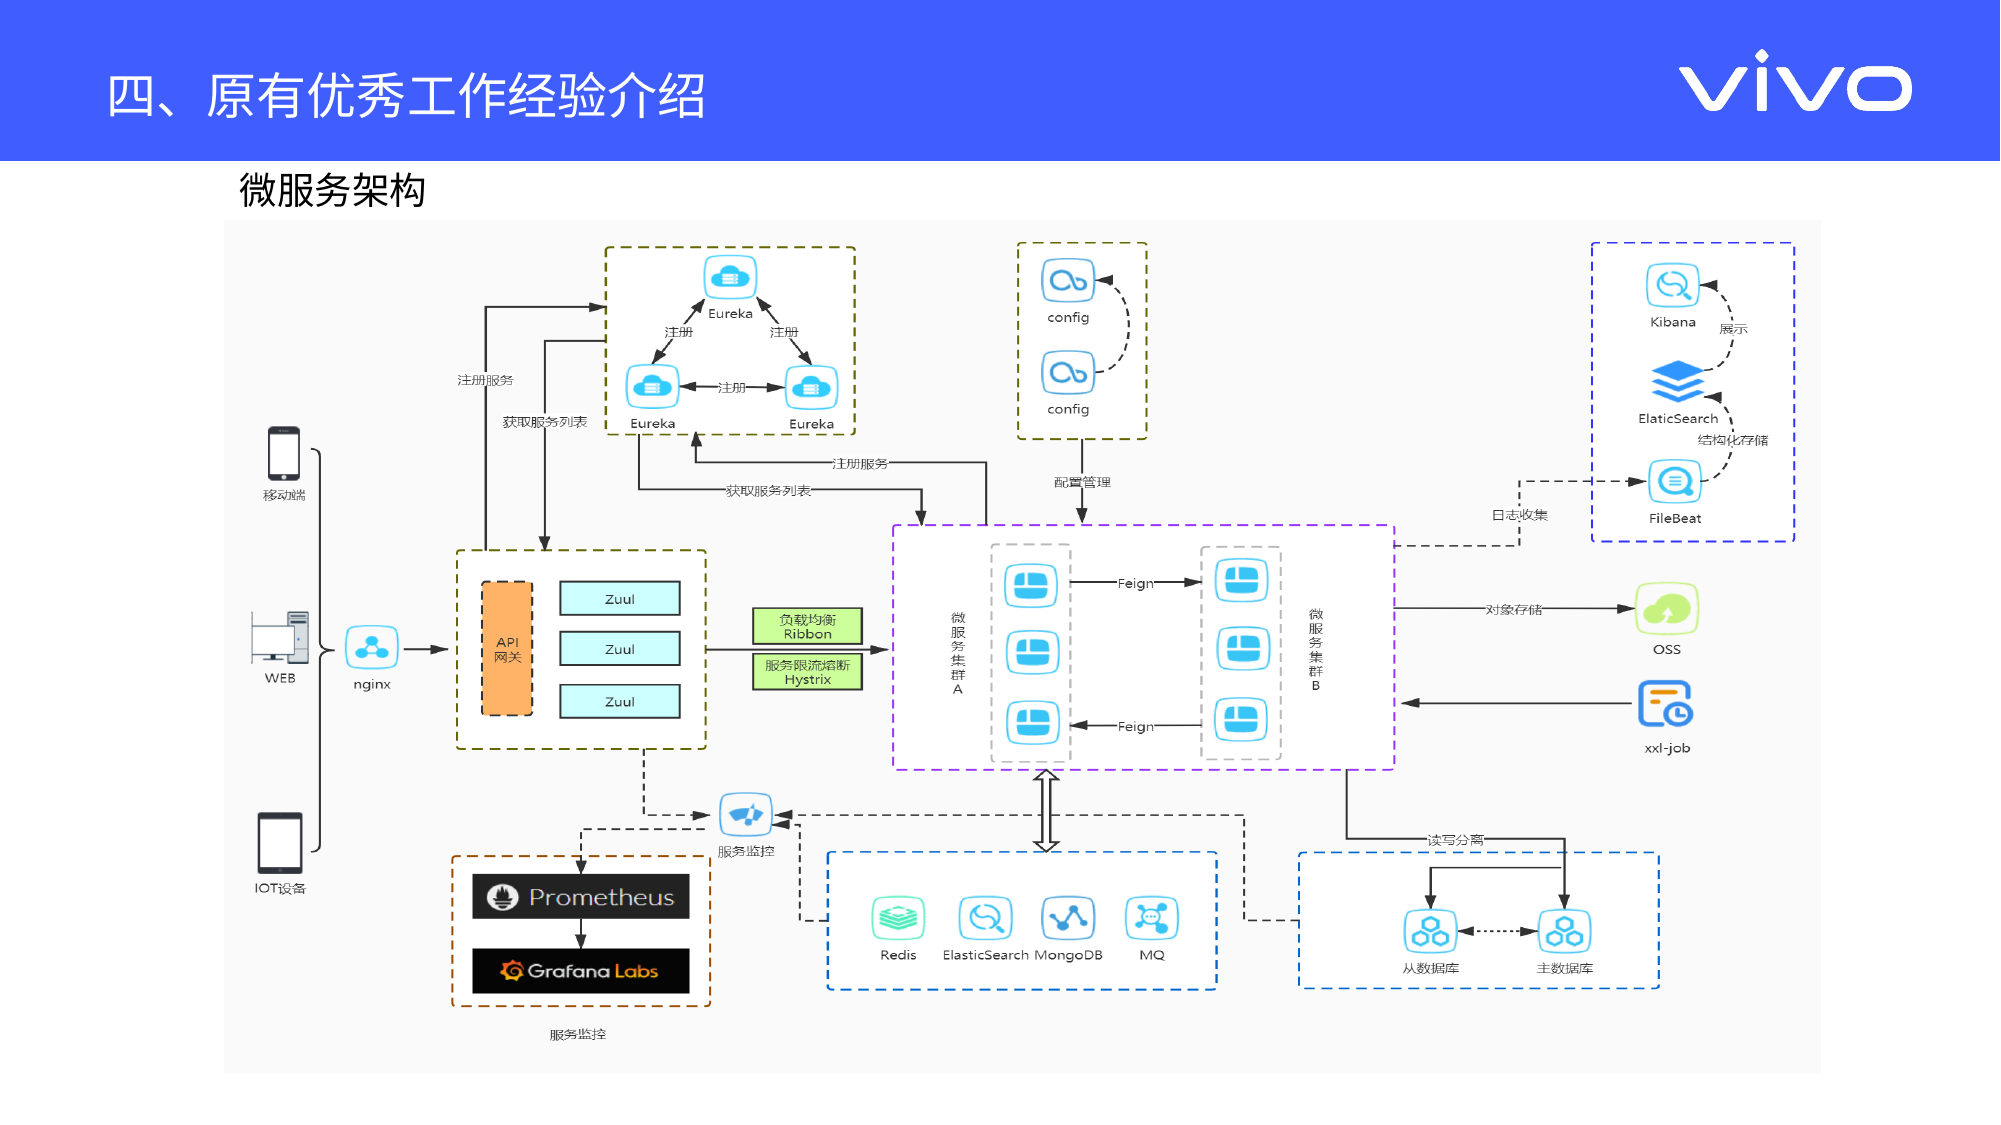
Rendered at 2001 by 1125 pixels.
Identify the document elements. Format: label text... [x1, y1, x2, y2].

text_box 微服务架构 [224, 161, 443, 220]
picture [0, 0, 2000, 161]
picture [224, 220, 1821, 1073]
